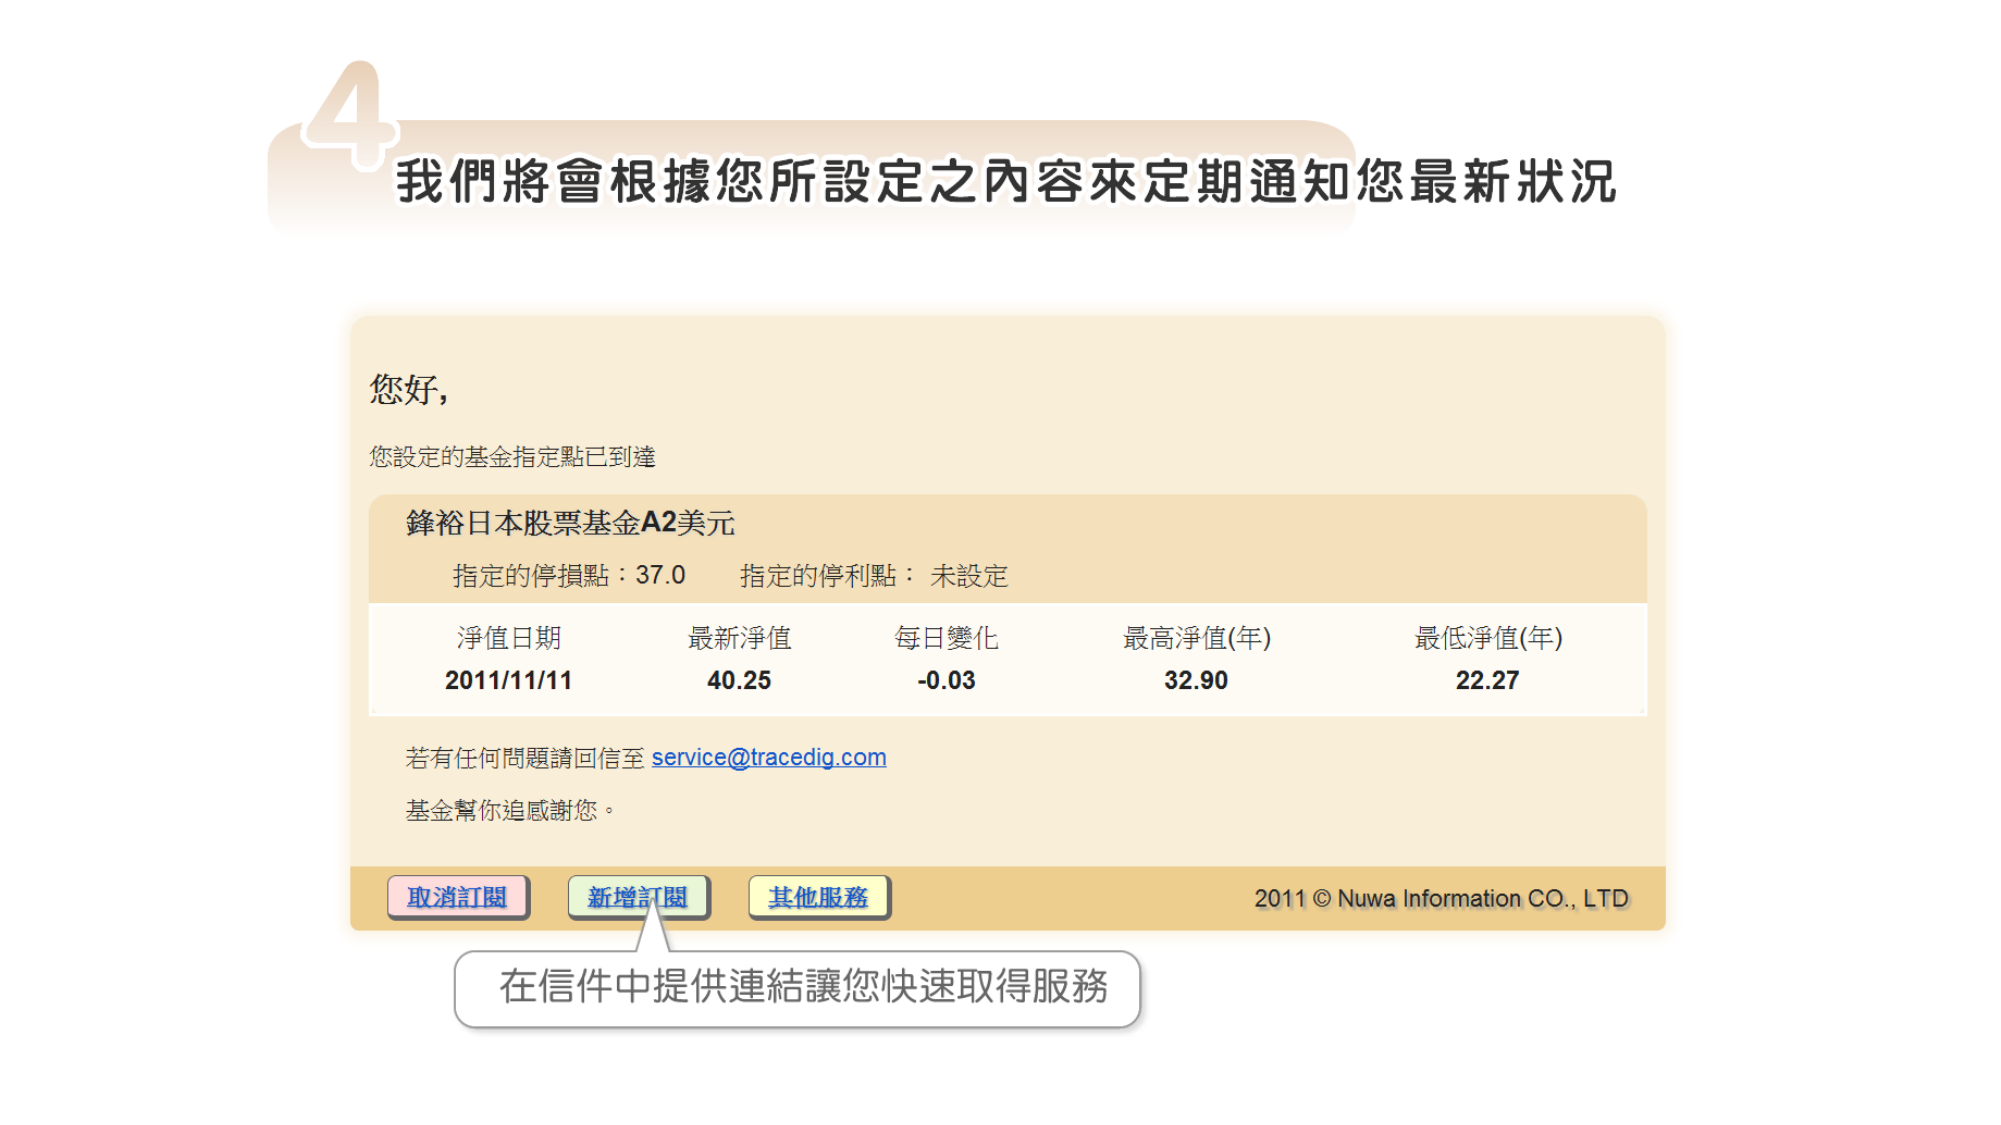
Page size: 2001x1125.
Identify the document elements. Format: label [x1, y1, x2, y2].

picture [210, 32, 1829, 1060]
